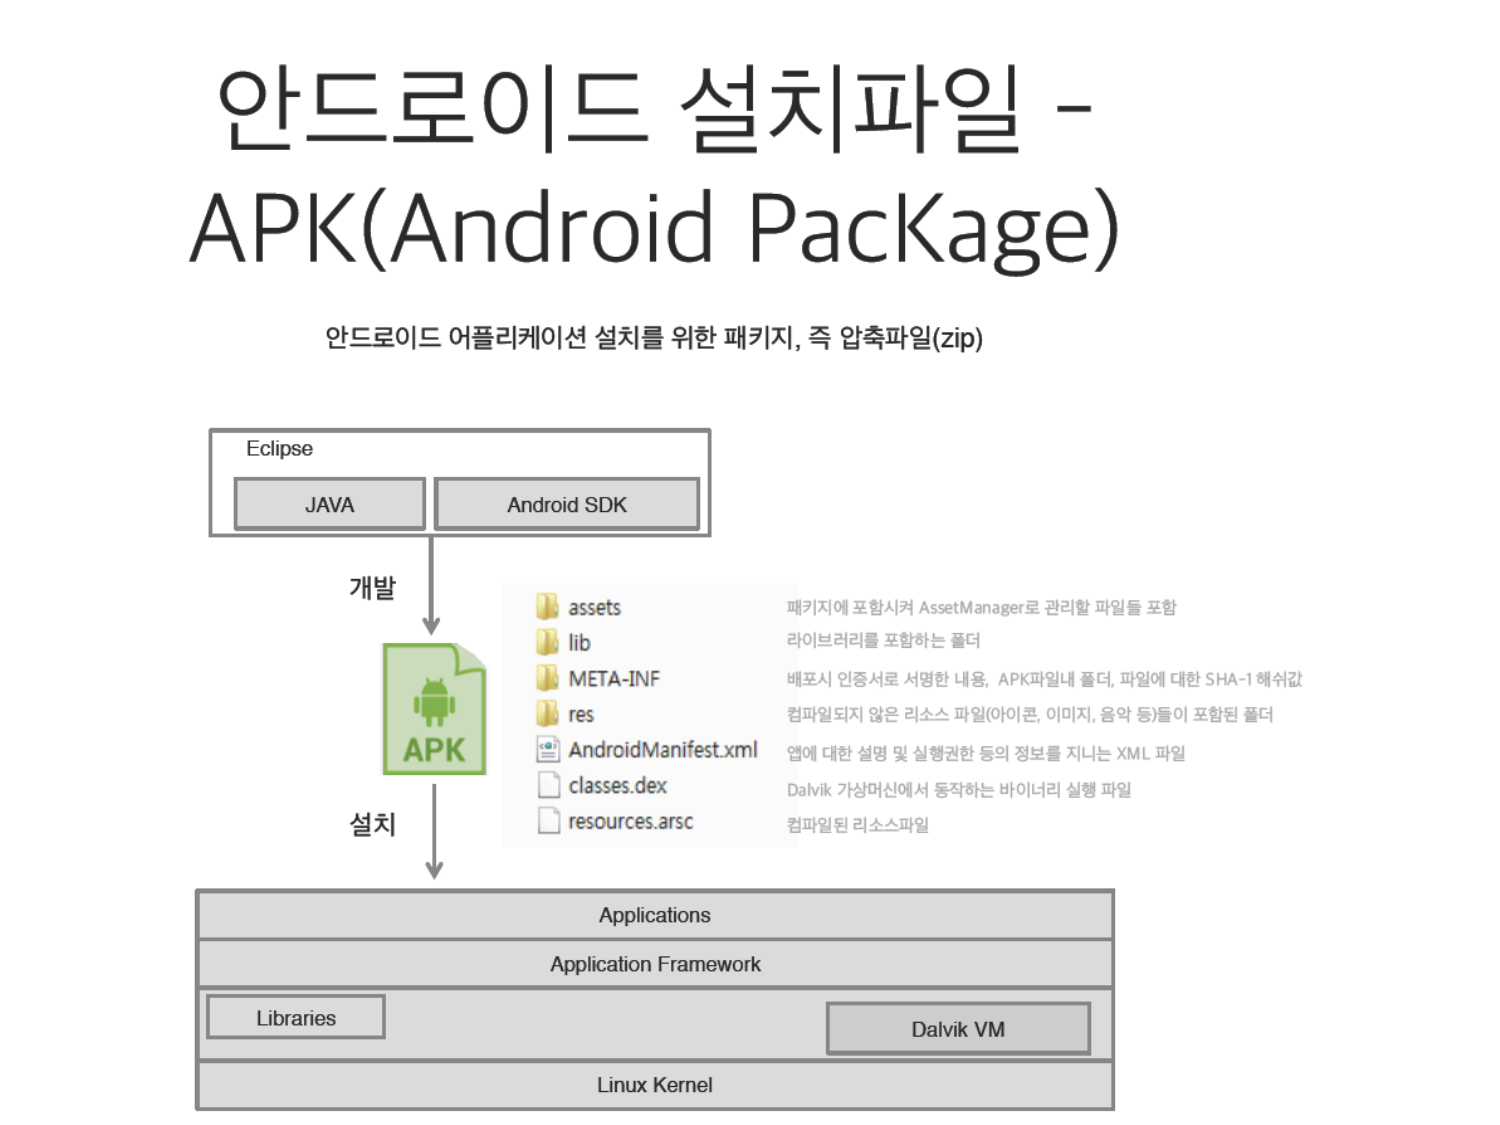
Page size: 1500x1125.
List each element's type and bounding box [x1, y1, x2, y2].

picture [0, 0, 1329, 1125]
